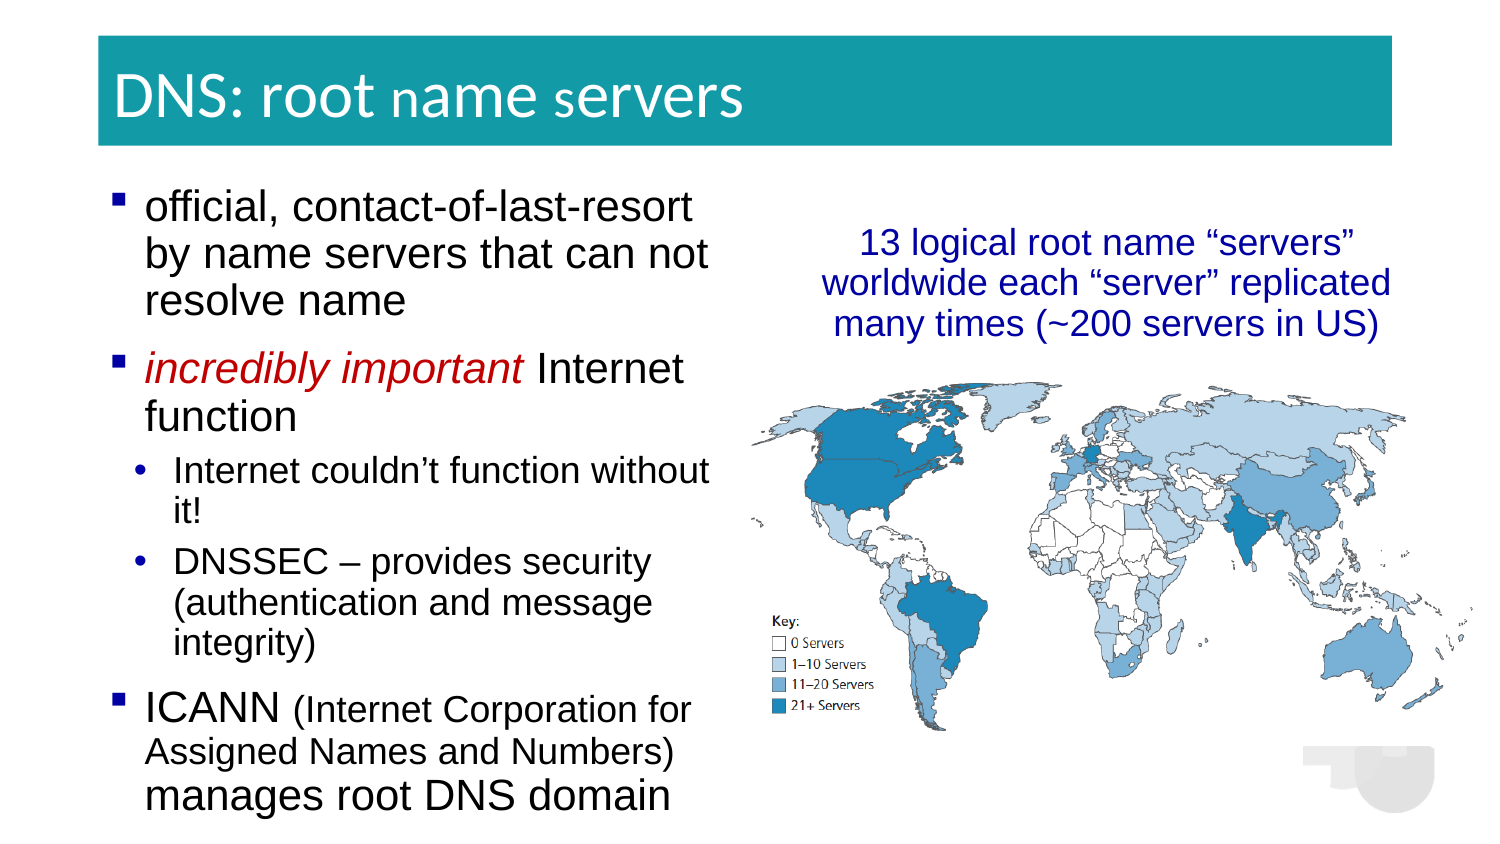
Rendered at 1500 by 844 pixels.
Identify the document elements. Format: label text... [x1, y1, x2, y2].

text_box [1303, 755, 1449, 813]
text_box official, contact-of-last-resort by name servers that can not resolve name incredibly important Internet function Internet couldn’t function without it! DNSSEC – provides security (authentication and message integrity) ICANN (Internet Corporation for Assigned Names and Numbers) manages root DNS domain [80, 176, 750, 479]
text_box 13 logical root name “servers” worldwide each “server” replicated many times (~200 servers in US) [790, 215, 1423, 349]
picture [729, 351, 1500, 746]
title DNS: root name servers [98, 35, 1392, 146]
